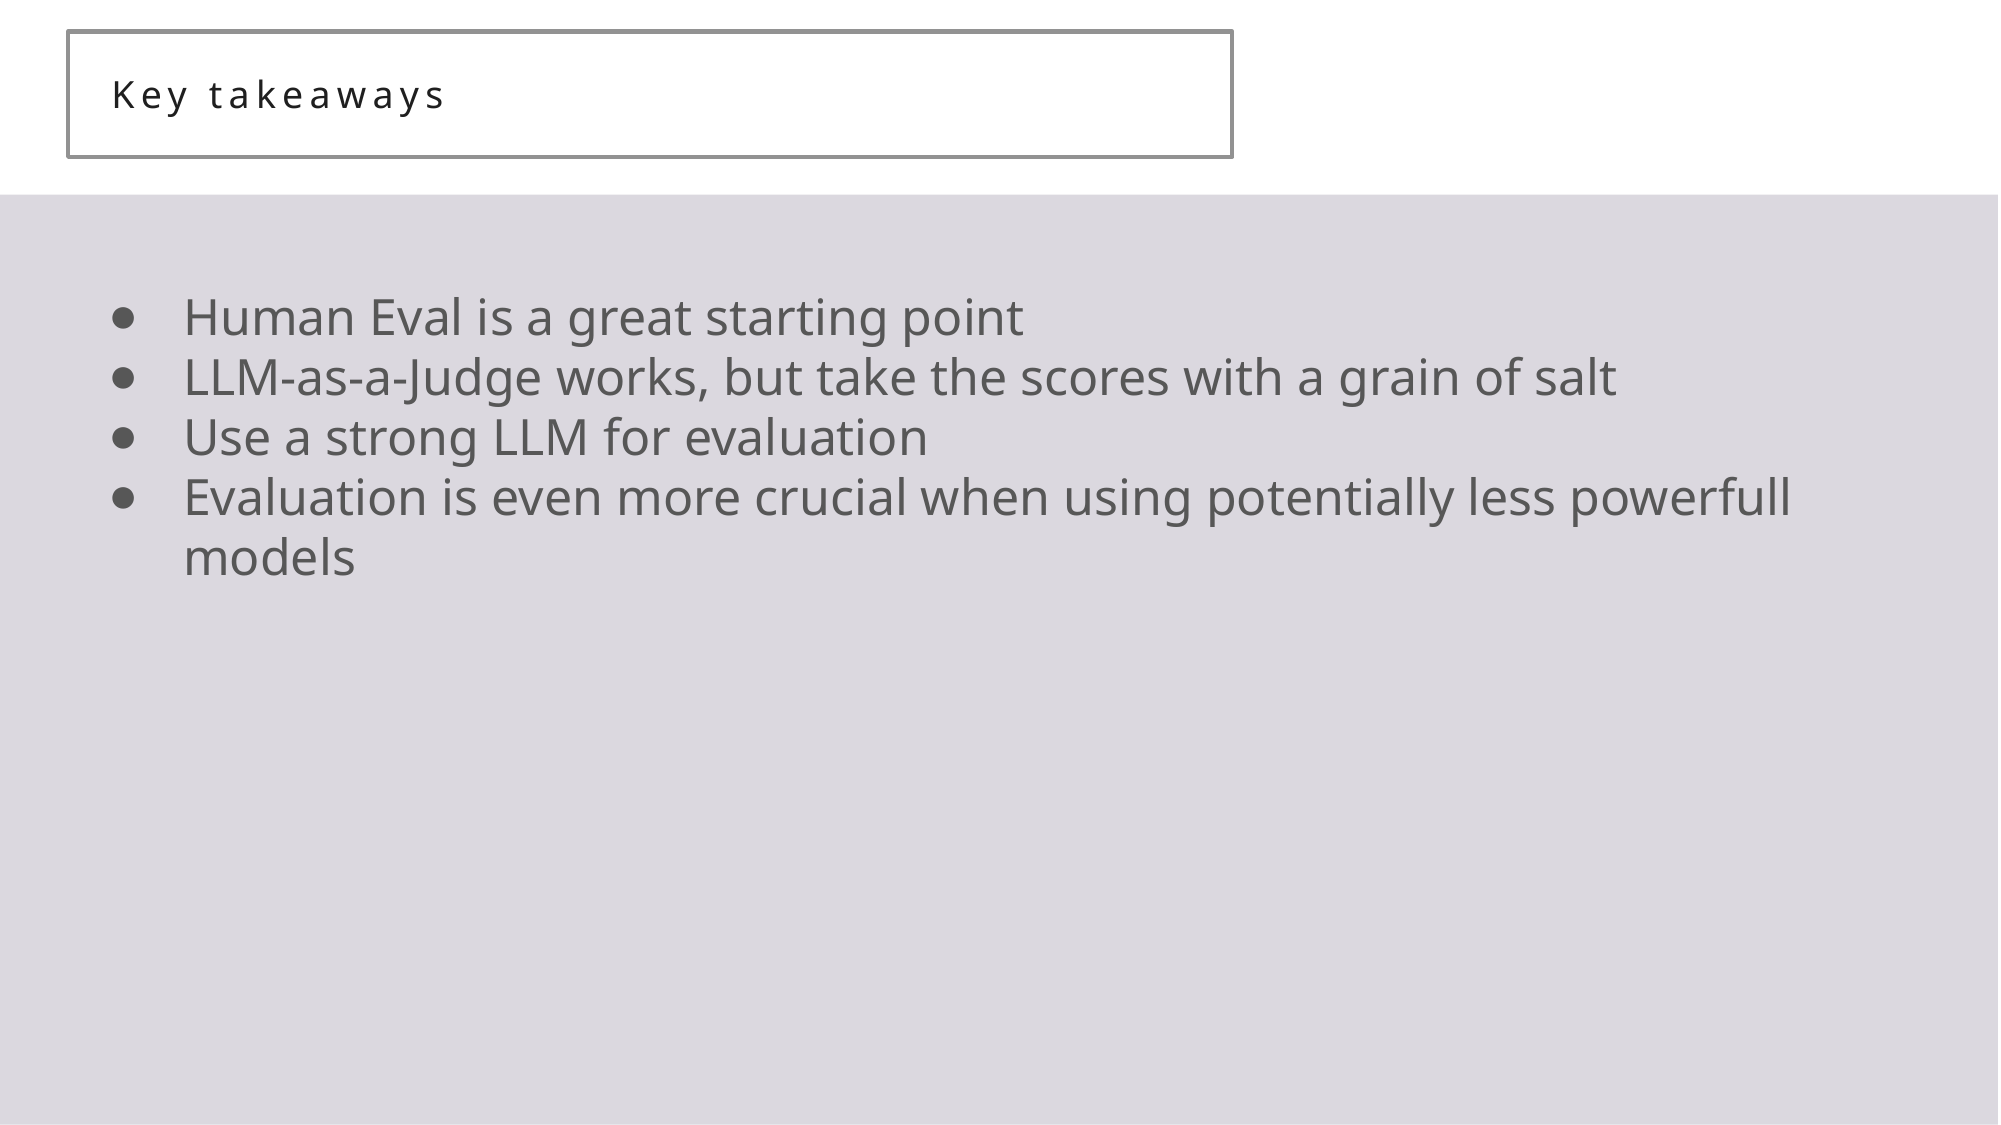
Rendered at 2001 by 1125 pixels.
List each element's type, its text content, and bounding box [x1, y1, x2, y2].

title Key takeaways [91, 51, 1218, 137]
list Human Eval is a great starting point LLM-as-a-Judge works, but take the scores with a grain of salt Use a strong LLM for evaluation Evaluation is even more crucial when using potentially less powerfull models [68, 269, 1932, 1000]
